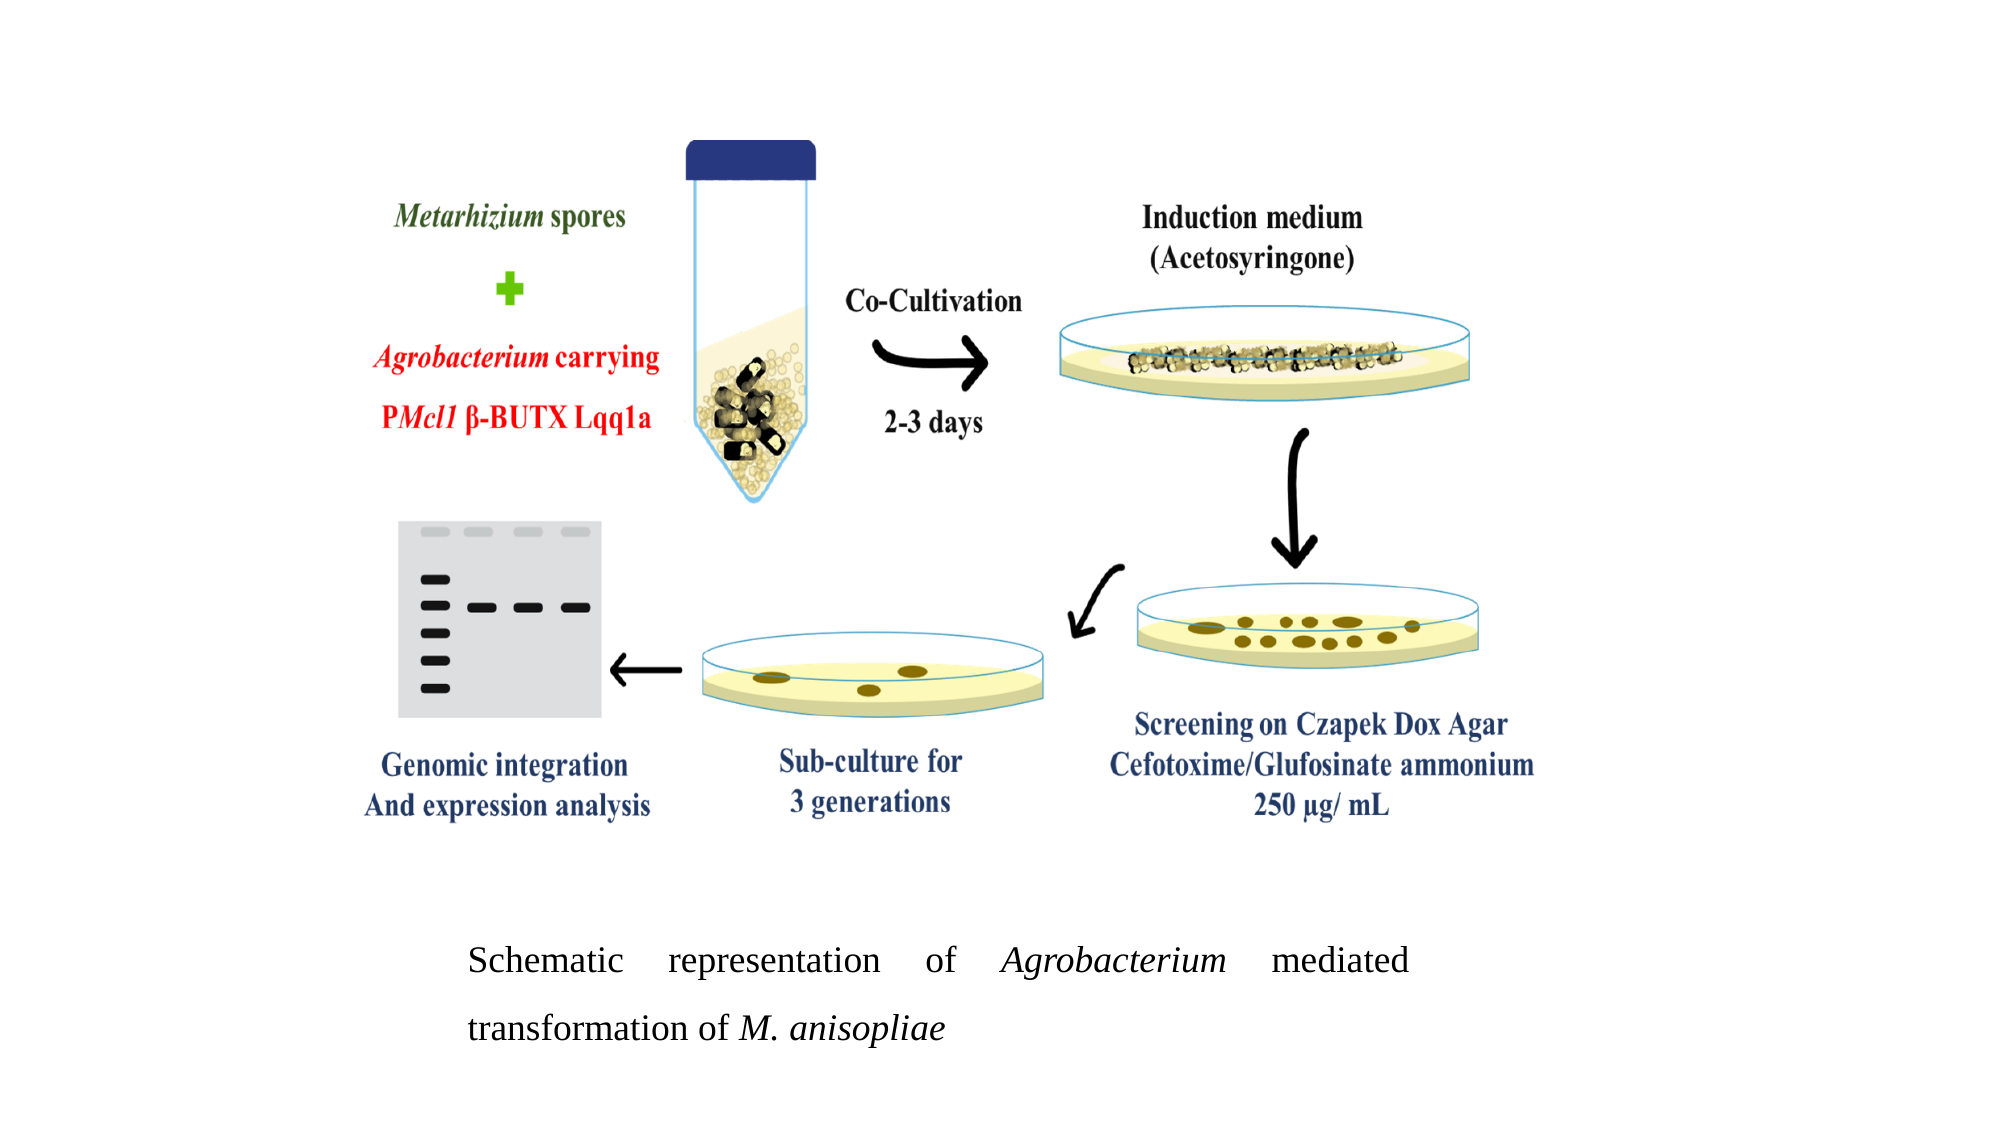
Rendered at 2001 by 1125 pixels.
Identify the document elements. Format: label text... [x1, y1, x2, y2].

text_box Schematic representation of Agrobacterium mediated transformation of M. anisopliae [453, 905, 1453, 1056]
picture [346, 140, 1599, 844]
